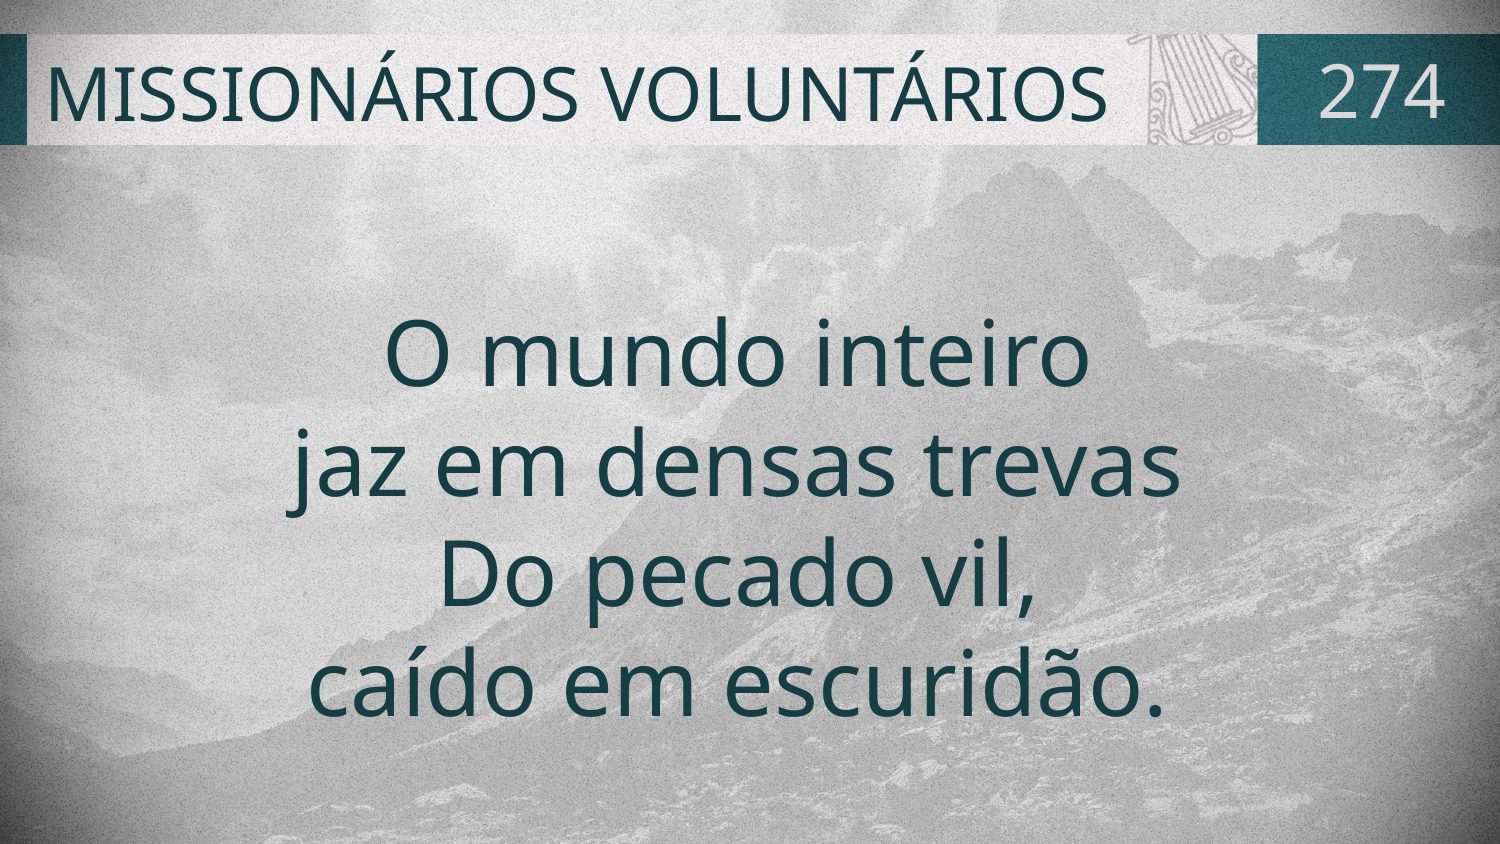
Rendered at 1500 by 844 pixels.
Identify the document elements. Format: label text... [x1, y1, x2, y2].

picture [0, 0, 1500, 185]
title MISSIONÁRIOS VOLUNTÁRIOS [29, 33, 1258, 151]
list 274 [1281, 36, 1483, 143]
list O mundo inteiro jaz em densas trevas Do pecado vil, caído em escuridão. [0, 185, 1500, 844]
